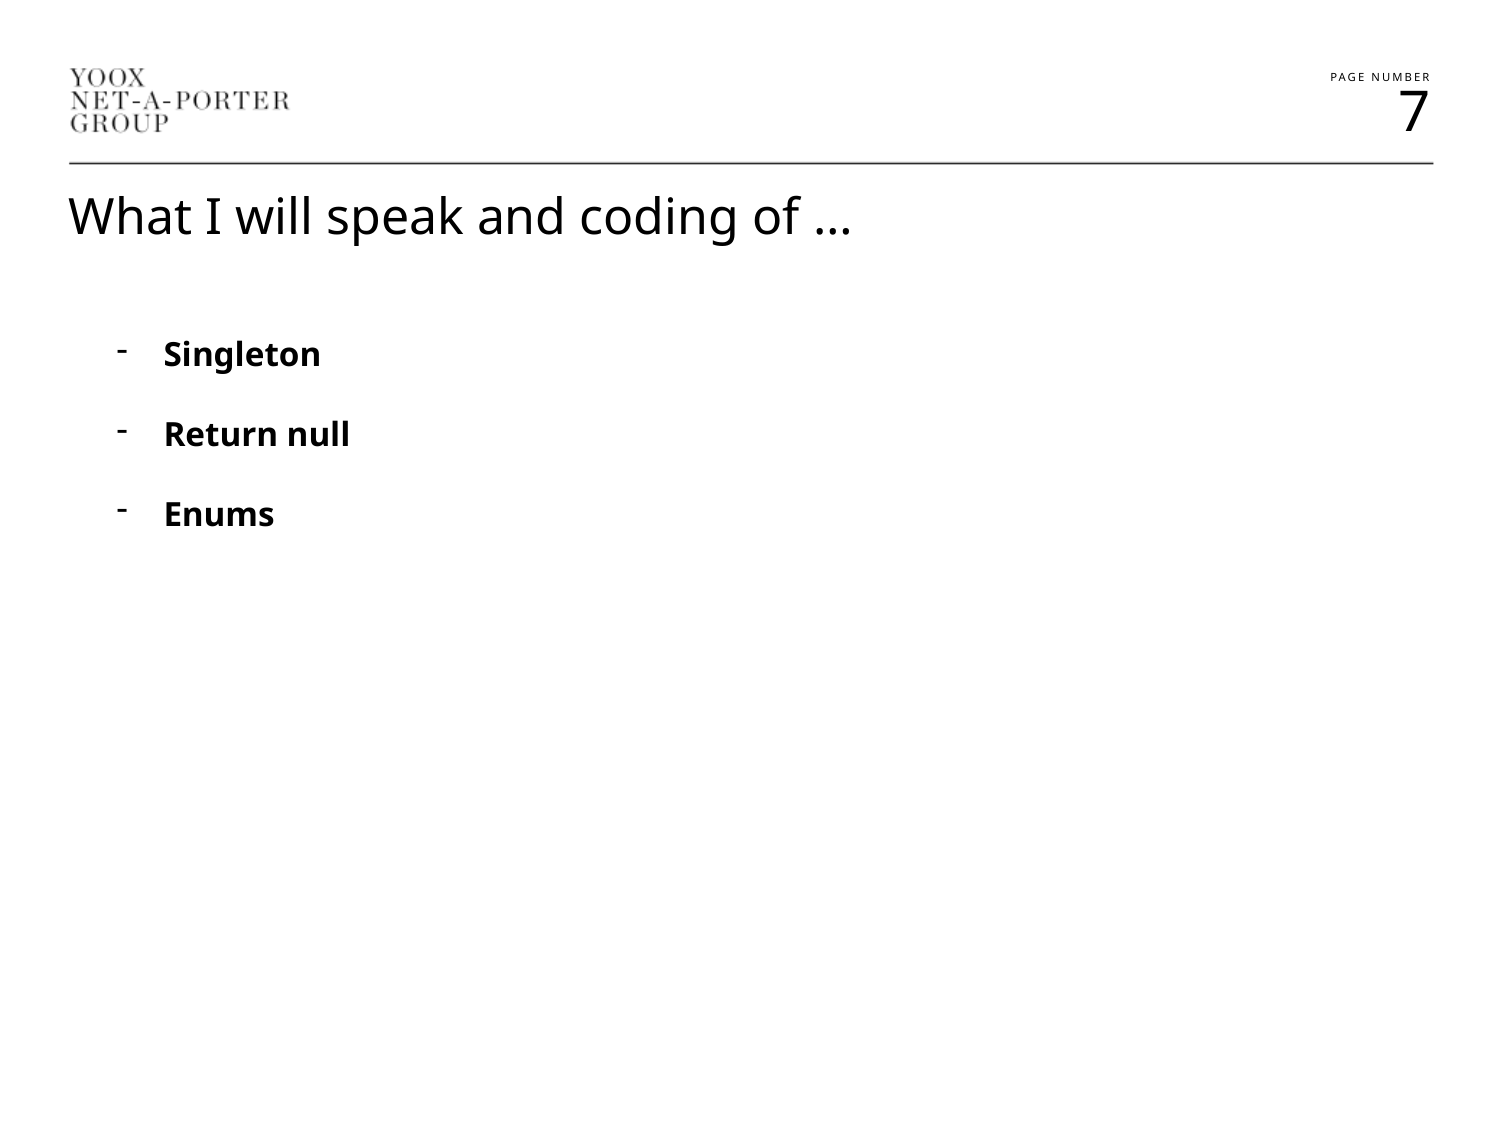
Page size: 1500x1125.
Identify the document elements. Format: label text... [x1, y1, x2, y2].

list What I will speak and coding of … [53, 176, 1433, 257]
text_box Singleton Return null Enums [101, 246, 1449, 621]
